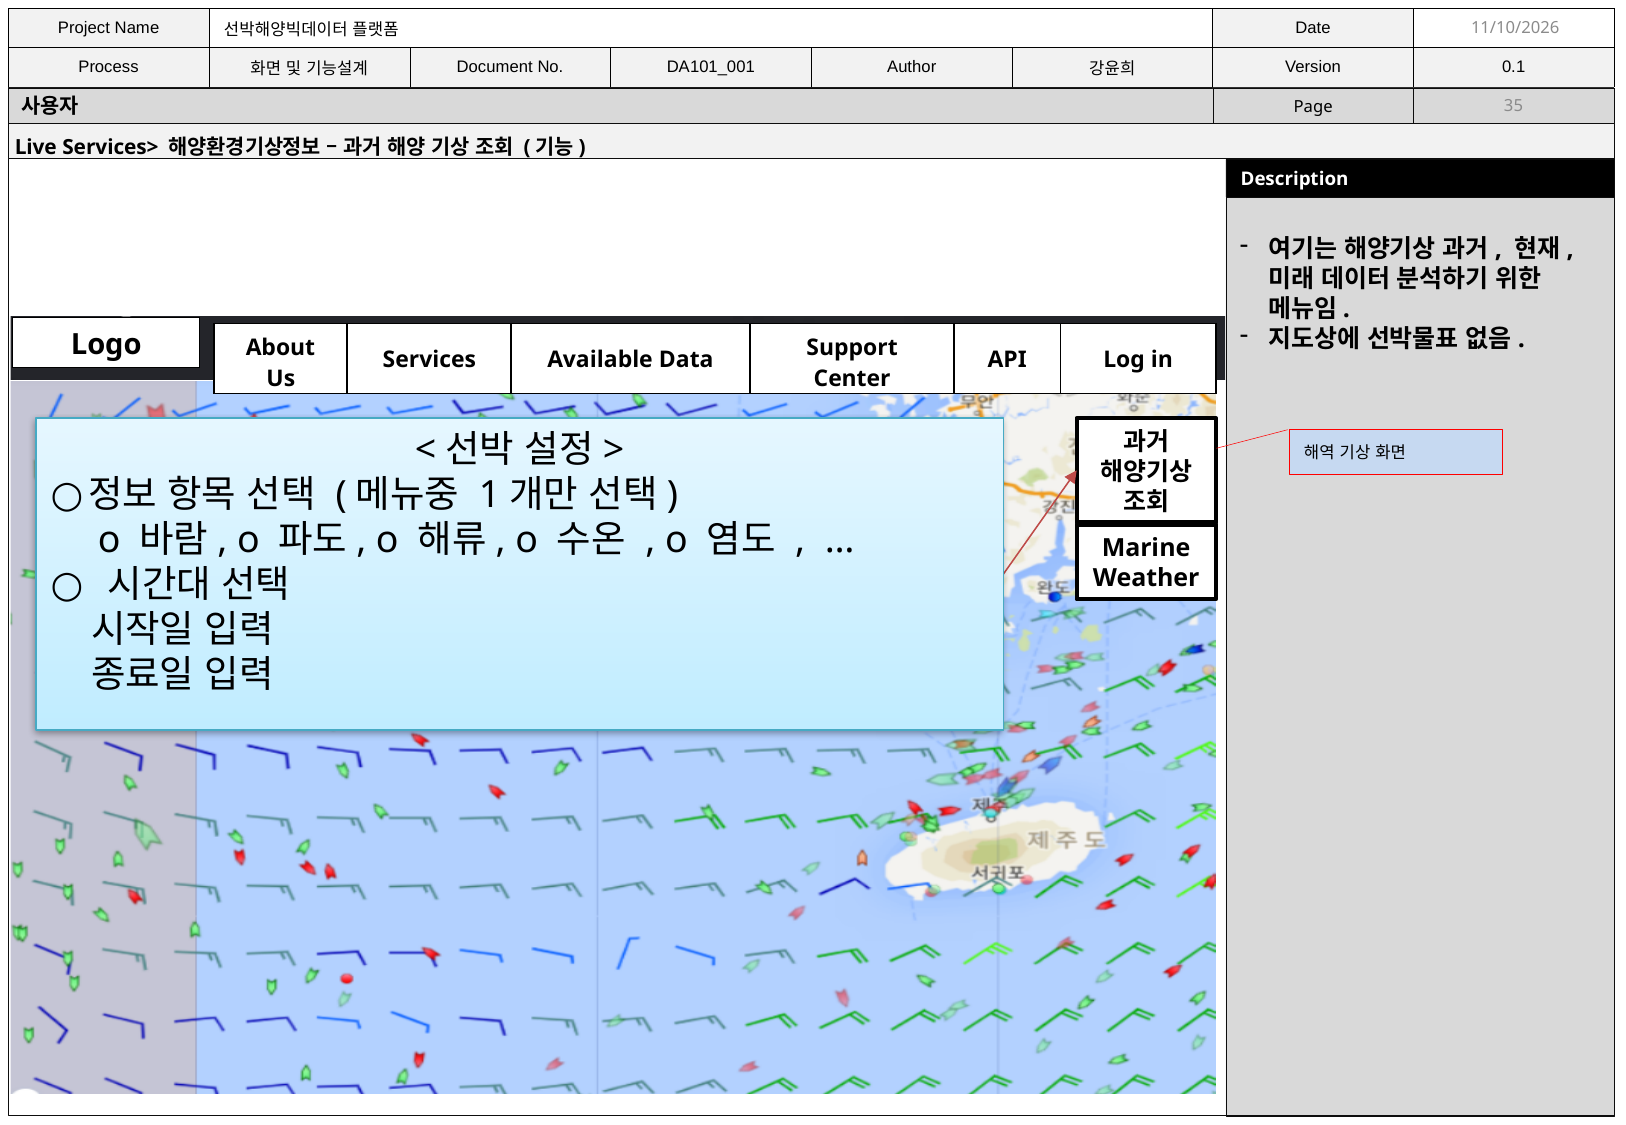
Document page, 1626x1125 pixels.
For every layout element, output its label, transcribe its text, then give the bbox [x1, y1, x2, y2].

text_box 해역 기상 화면 [1221, 427, 1504, 476]
text_box Live Services> 해양환경기상정보 – 과거 해양 기상 조회 (기능) [0, 126, 1014, 167]
text_box 여기는 해양기상 과거, 현재, 미래 데이터 분석하기 위한 메뉴임. 지도상에 선박물표 없음. [1225, 224, 1599, 360]
text_box 사용자 [7, 85, 233, 126]
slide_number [1414, 10, 1616, 46]
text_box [1003, 455, 1077, 576]
slide_number 35 [1413, 88, 1614, 124]
picture [10, 315, 1226, 1095]
